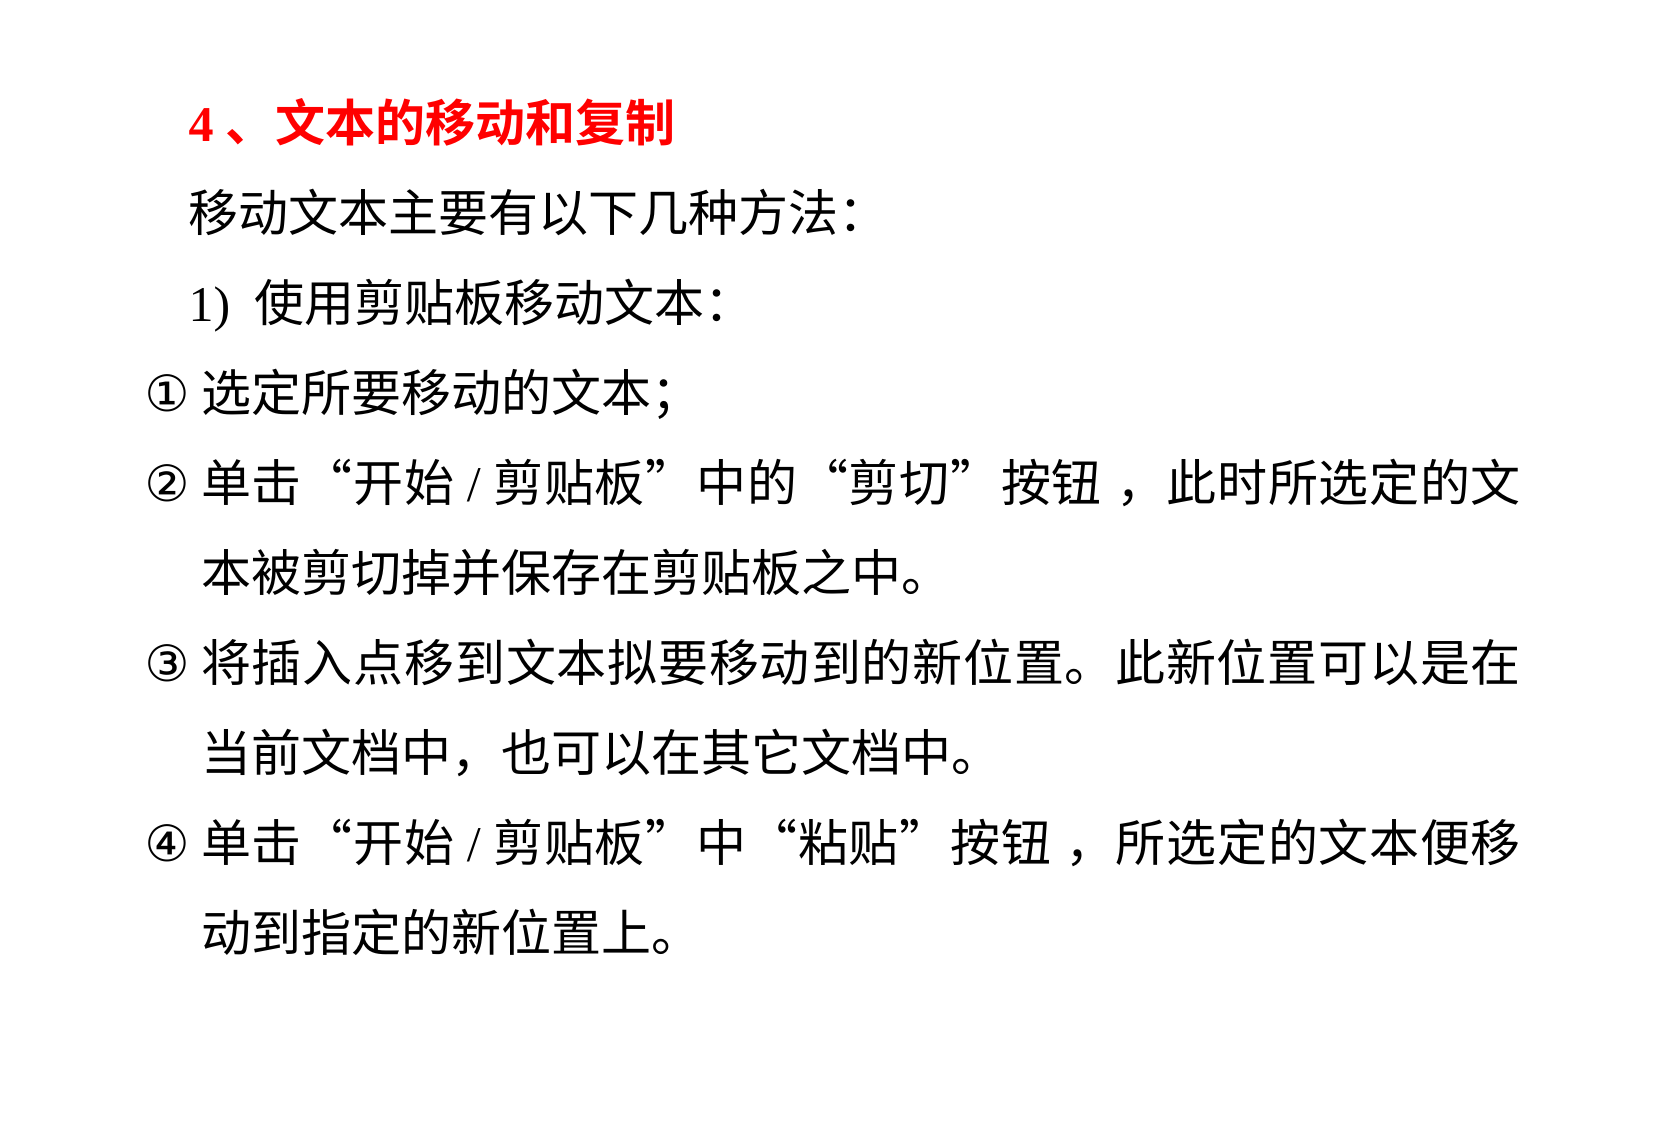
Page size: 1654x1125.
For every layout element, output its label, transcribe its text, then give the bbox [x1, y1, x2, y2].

text_box 4、文本的移动和复制 移动文本主要有以下几种方法： 1) 使用剪贴板移动文本： 选定所要移动的文本； 单击“开始/剪贴板”中的“剪切”按钮 ，此时所选定的文本被剪切掉并保存在剪贴板之中。 将插入点移到文本拟要移动到的新位置。此新位置可以是在当前文档中，也可以在其它文档中。 单击“开始/剪贴板”中“粘贴”按钮 ，所选定的文本便移动到指定的新位置上。 [129, 54, 1536, 970]
